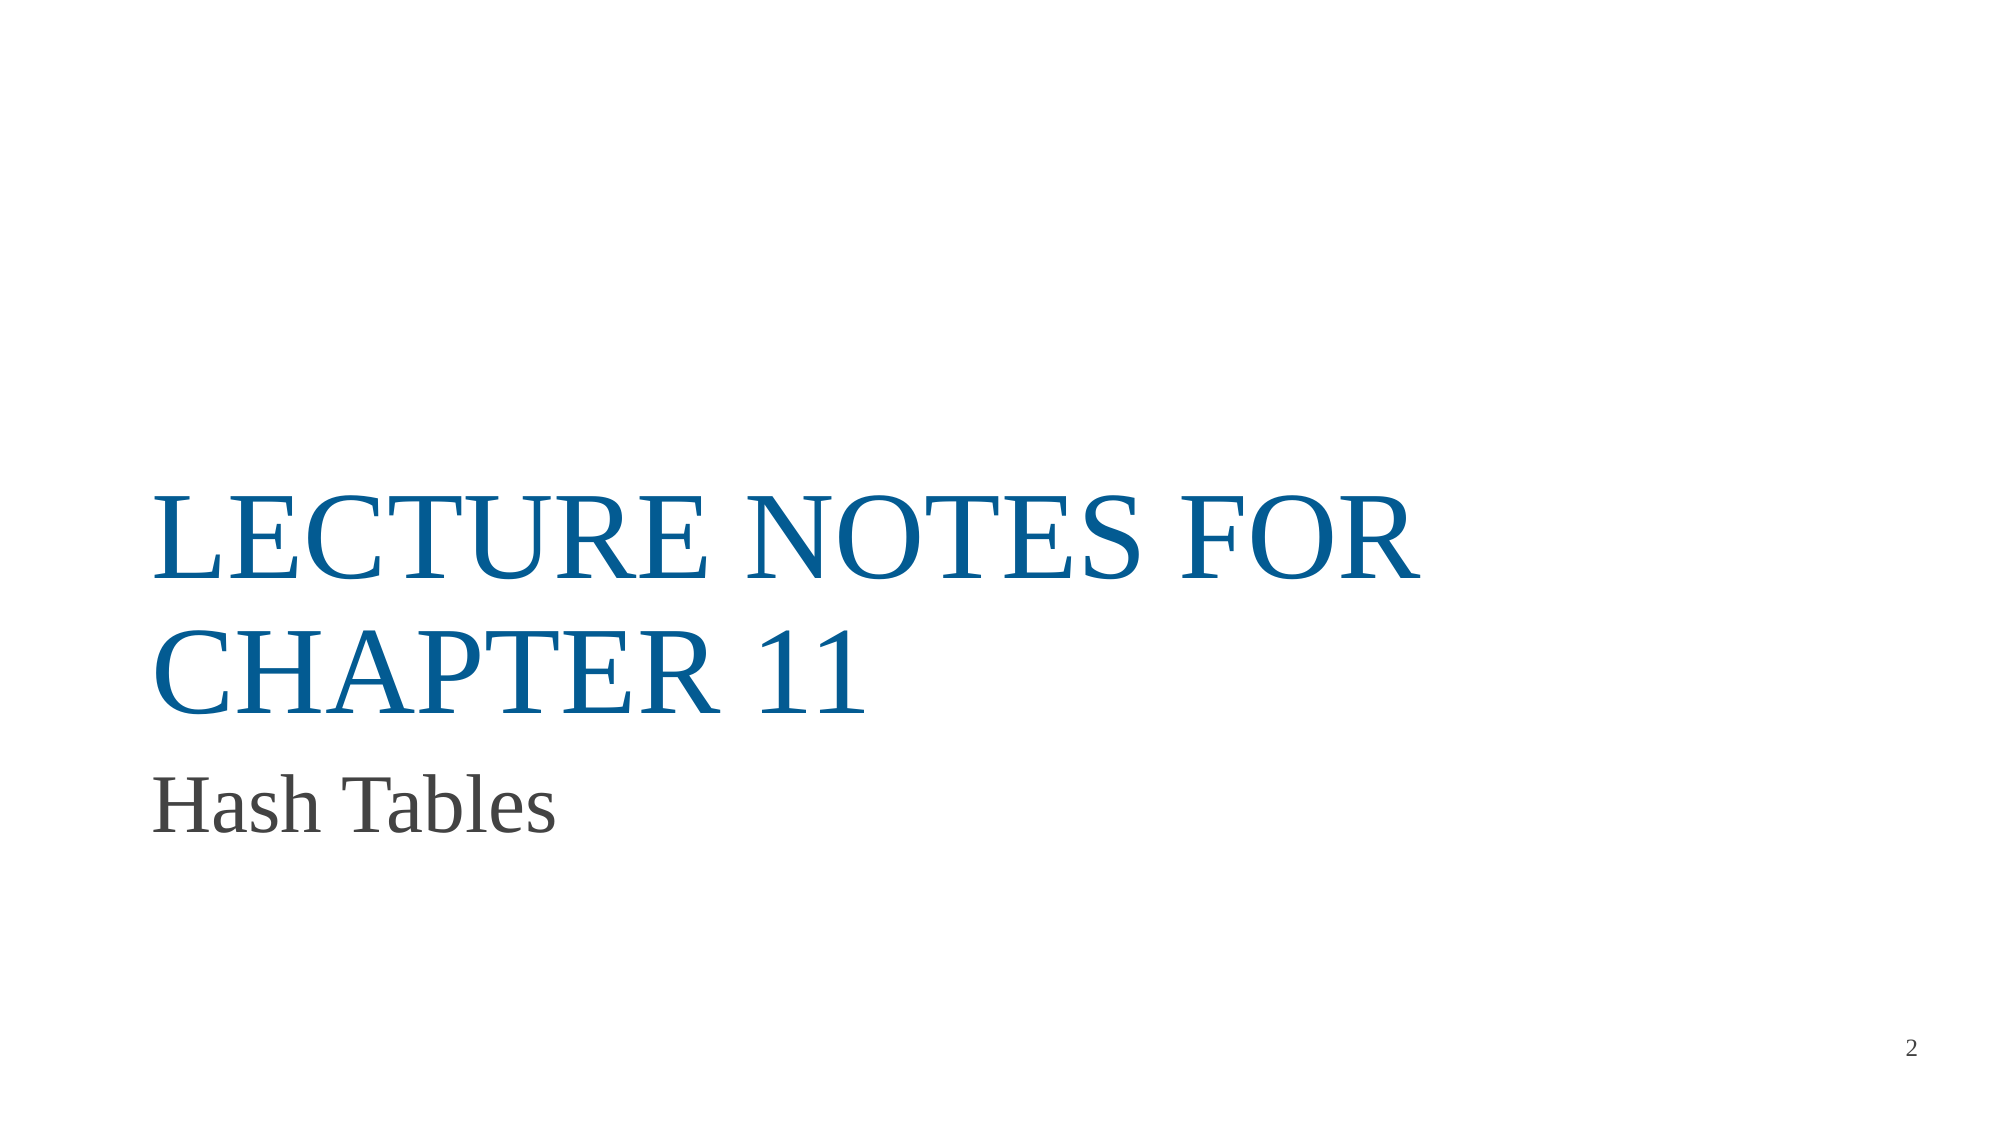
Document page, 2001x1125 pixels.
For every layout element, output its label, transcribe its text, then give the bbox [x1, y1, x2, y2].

title LECTURE NOTES FOR CHAPTER 11 [136, 280, 1862, 749]
list Hash Tables [136, 752, 1862, 999]
slide_number 2 [1483, 1016, 1934, 1077]
